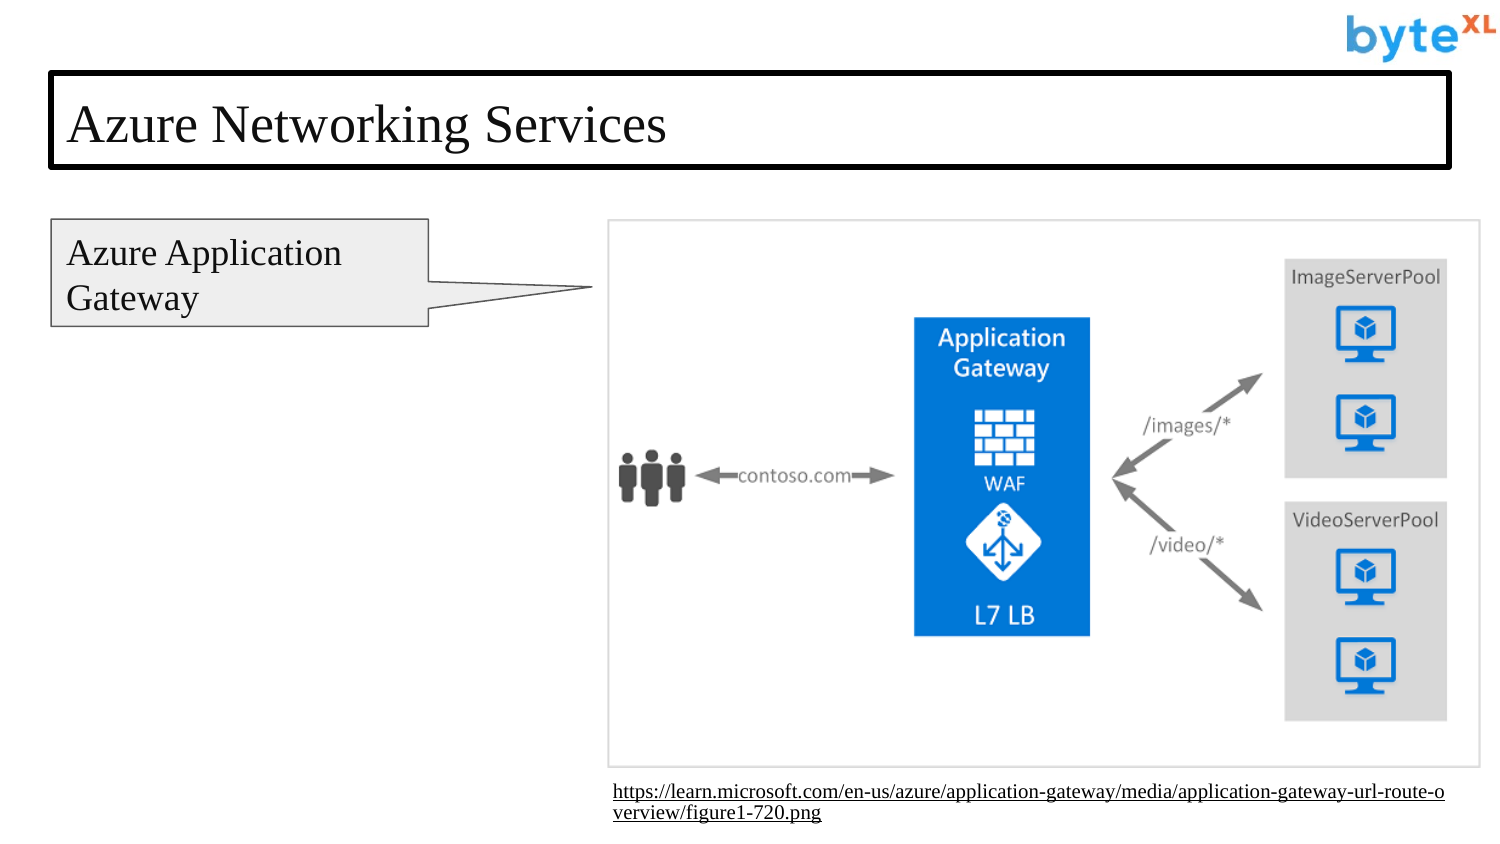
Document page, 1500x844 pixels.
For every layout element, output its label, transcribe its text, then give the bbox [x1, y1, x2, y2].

text_box Azure Application Gateway [51, 219, 592, 327]
picture [1332, 0, 1500, 65]
text_box https://learn.microsoft.com/en-us/azure/application-gateway/media/application-gateway-url-route-overview/figure1-720.png [597, 762, 1462, 843]
title Azure Networking Services [51, 72, 1449, 167]
picture [607, 218, 1482, 768]
